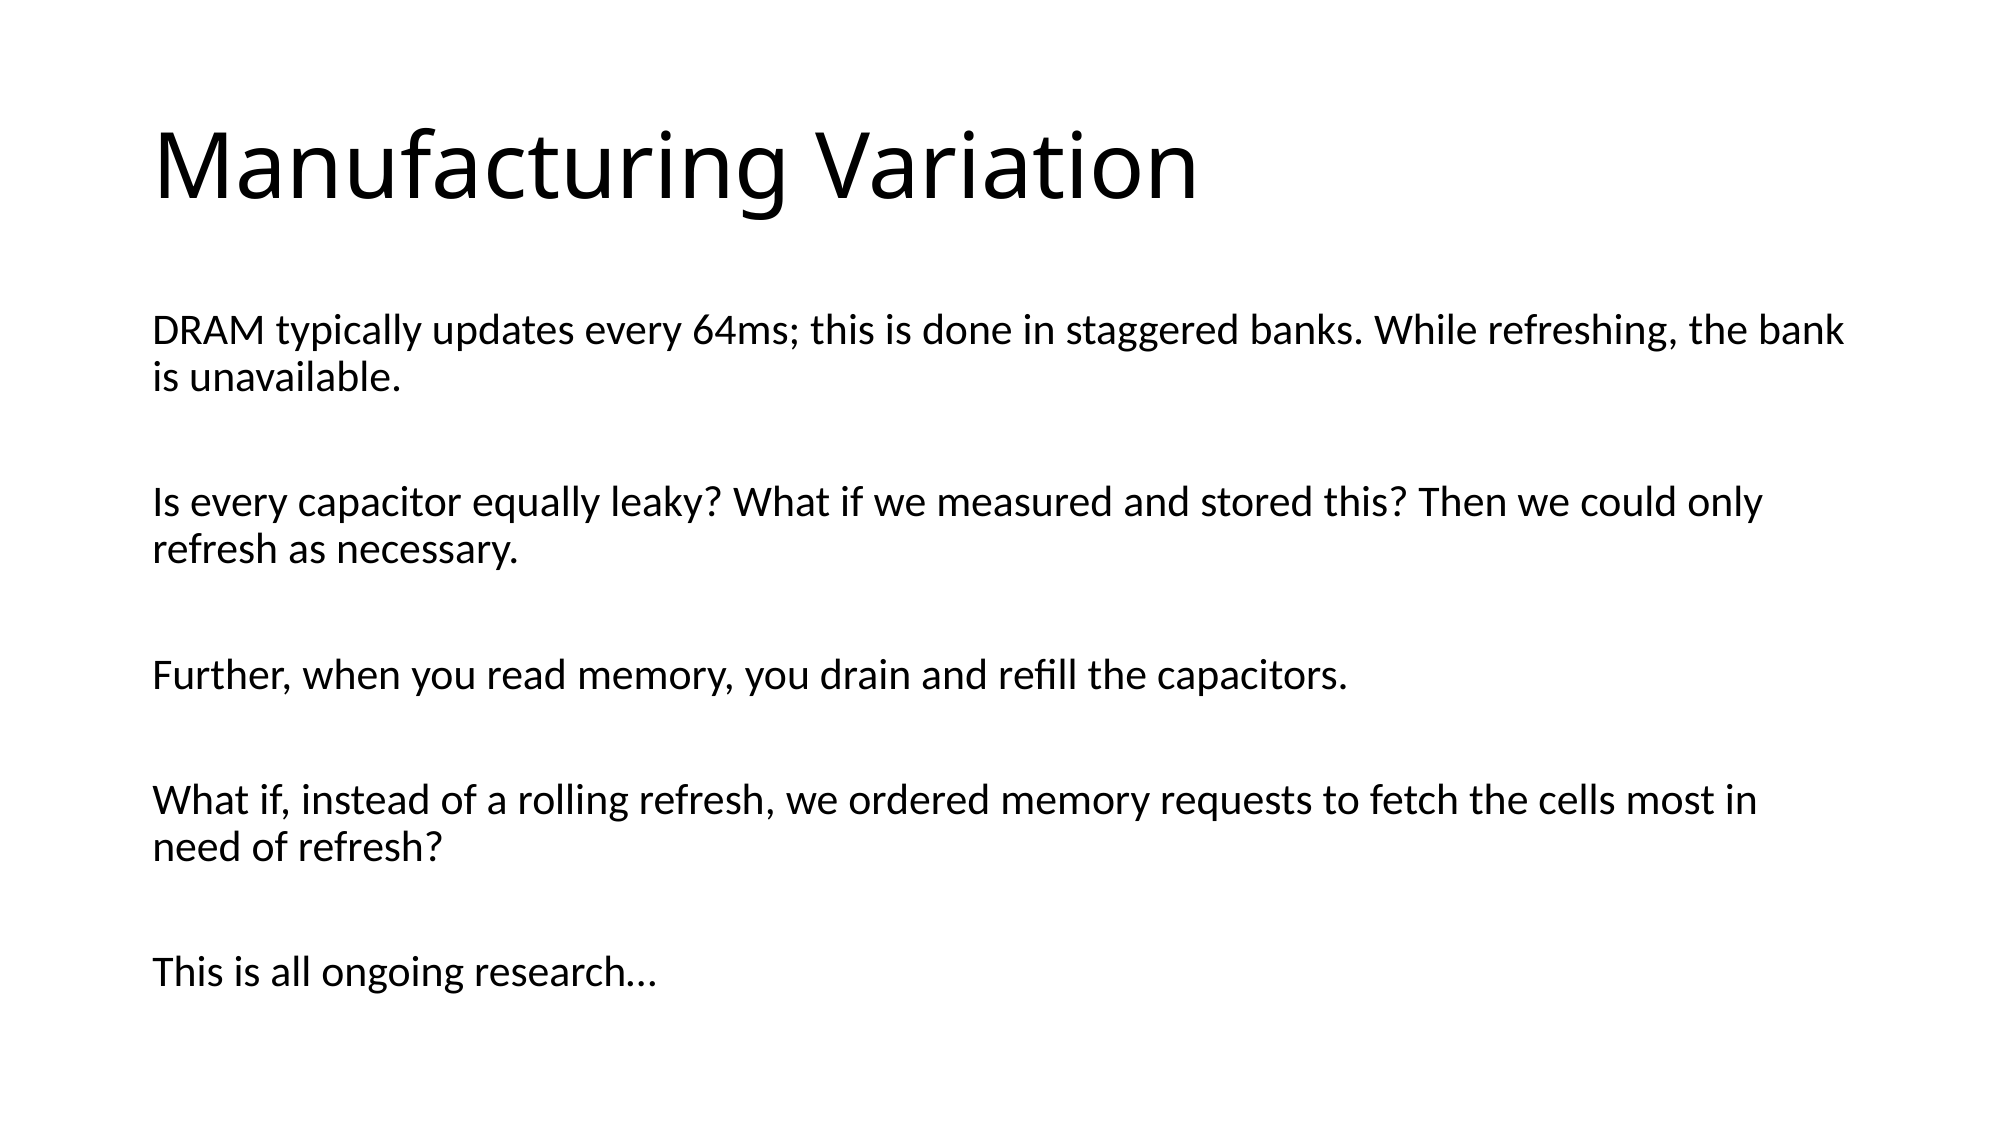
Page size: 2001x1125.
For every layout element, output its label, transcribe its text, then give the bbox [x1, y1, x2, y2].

list DRAM typically updates every 64ms; this is done in staggered banks. While refreshing, the bank is unavailable. Is every capacitor equally leaky? What if we measured and stored this? Then we could only refresh as necessary. Further, when you read memory, you drain and refill the capacitors. What if, instead of a rolling refresh, we ordered memory requests to fetch the cells most in need of refresh? This is all ongoing research… [137, 299, 1863, 1014]
title Manufacturing Variation [137, 59, 1863, 278]
